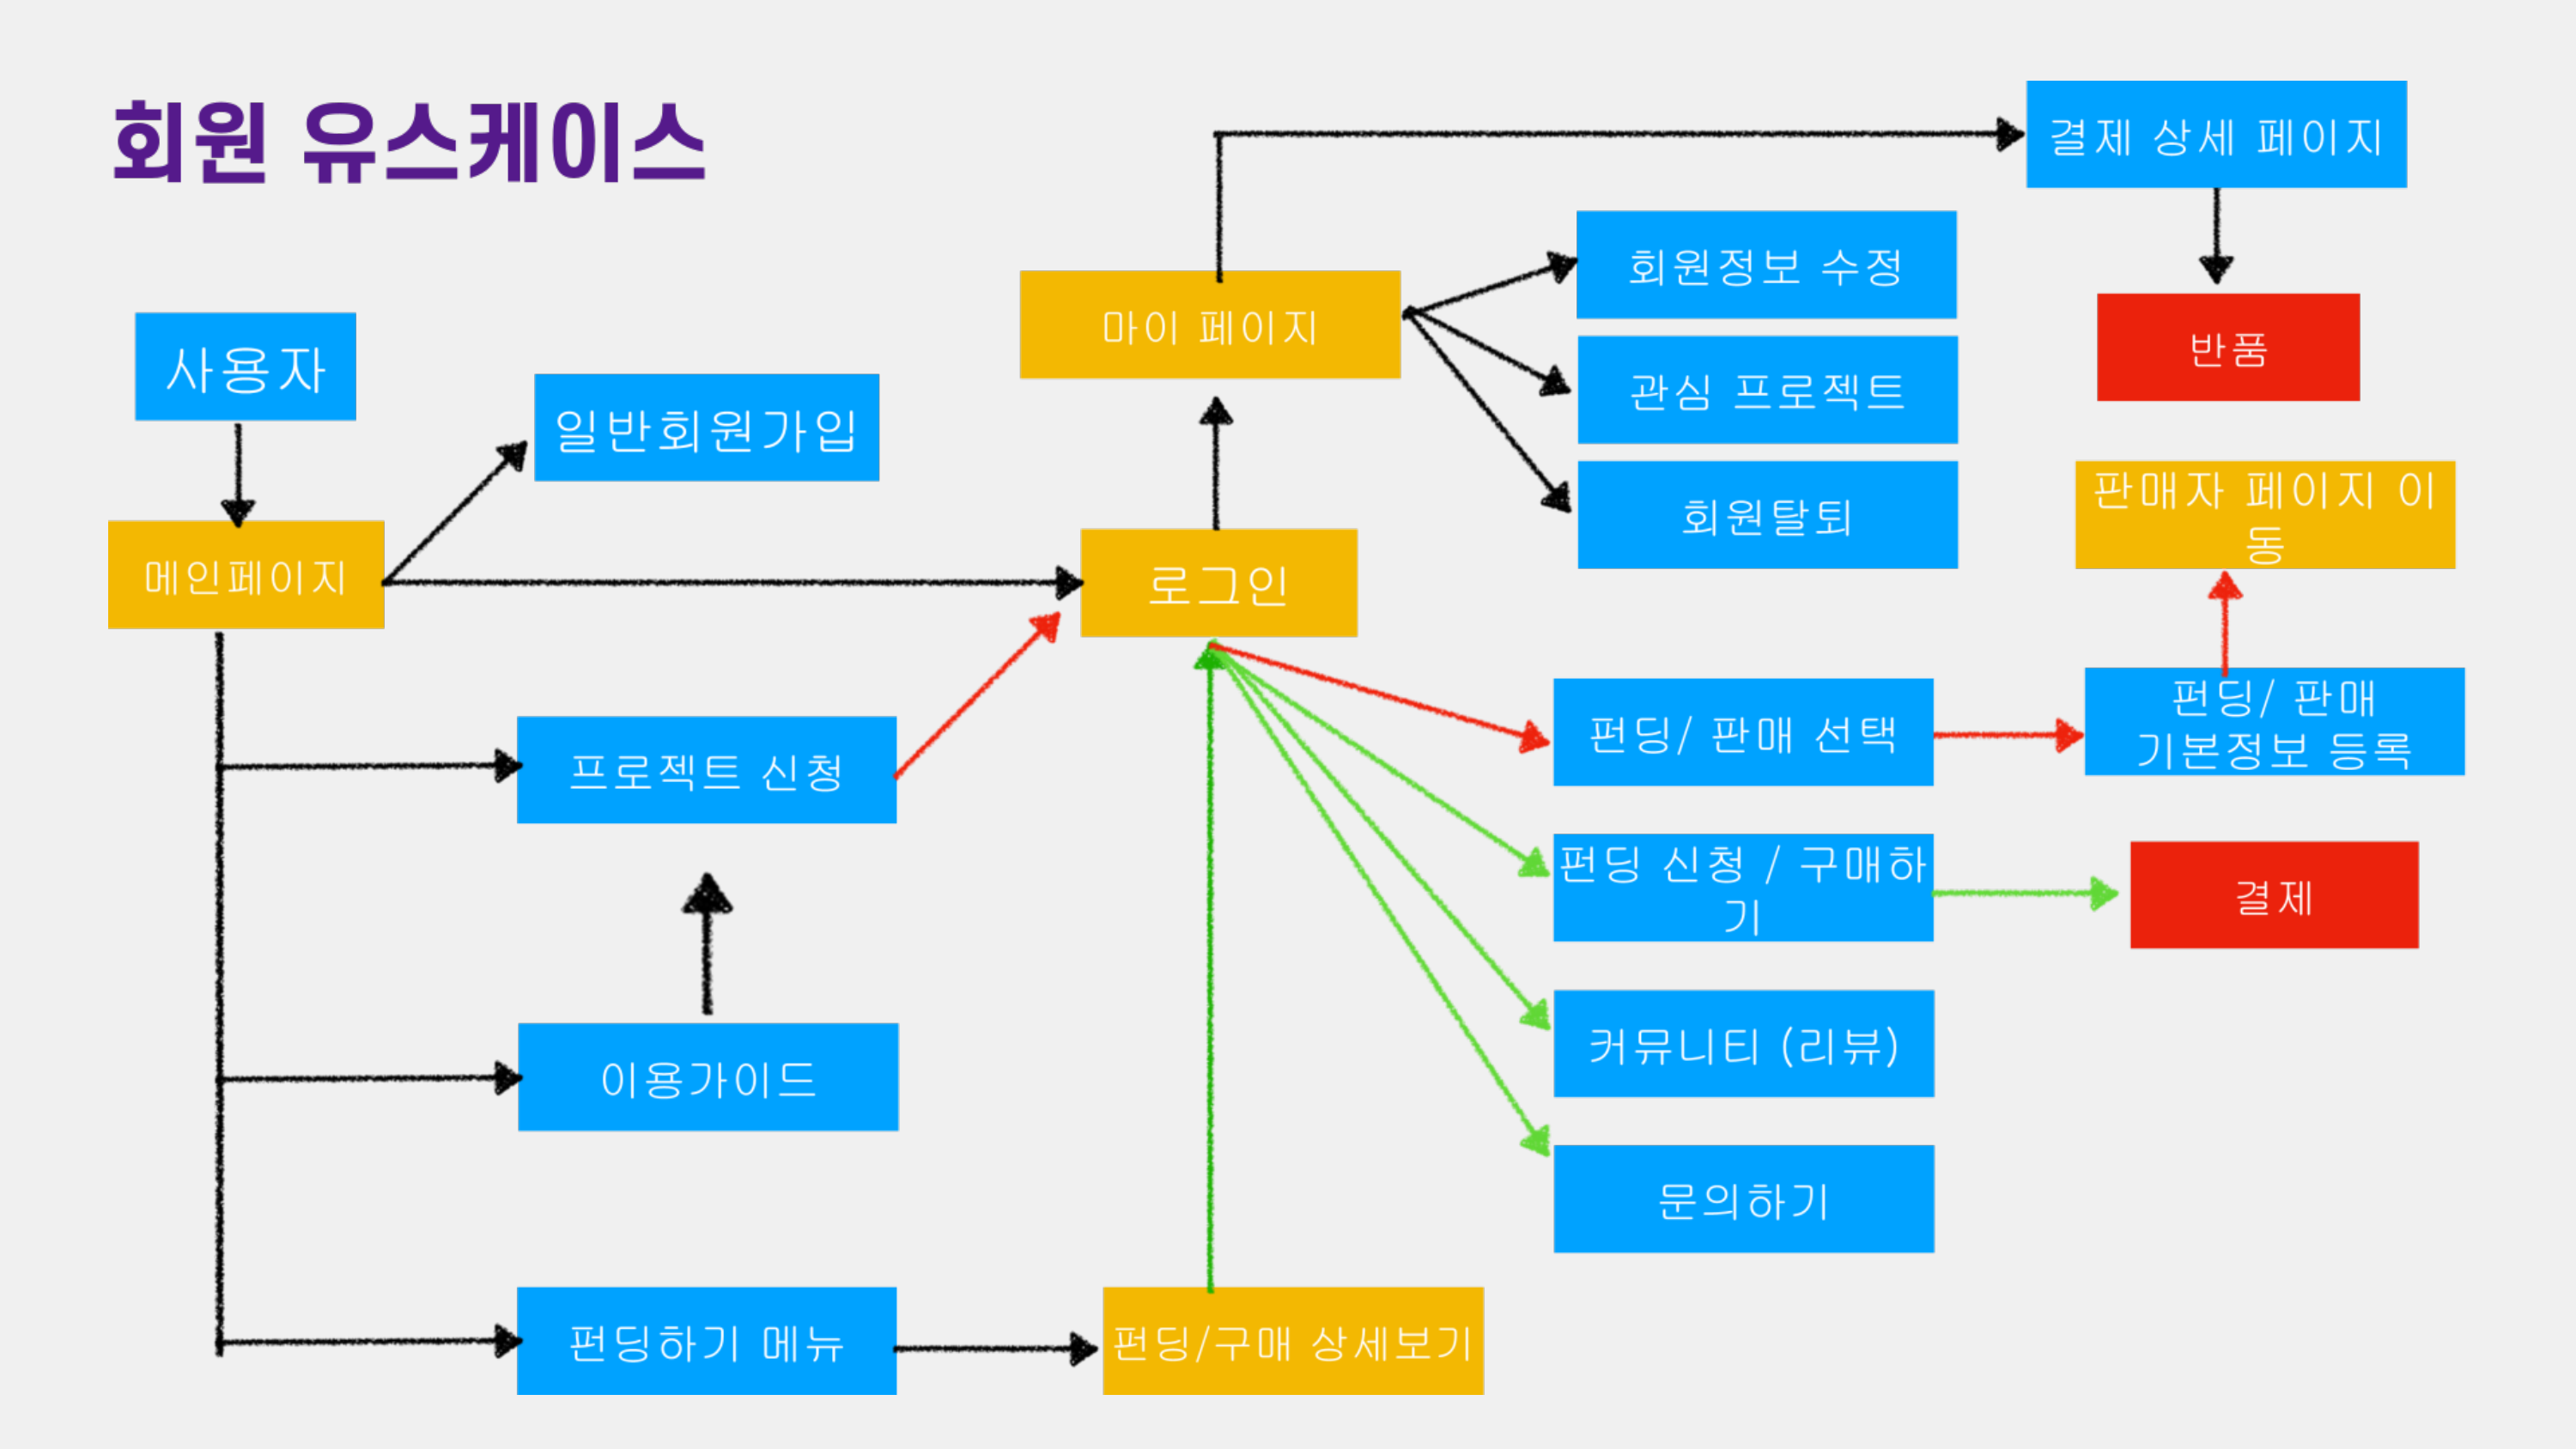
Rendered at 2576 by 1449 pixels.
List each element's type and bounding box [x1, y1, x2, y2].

picture [95, 68, 750, 240]
text_box [108, 81, 2468, 1395]
